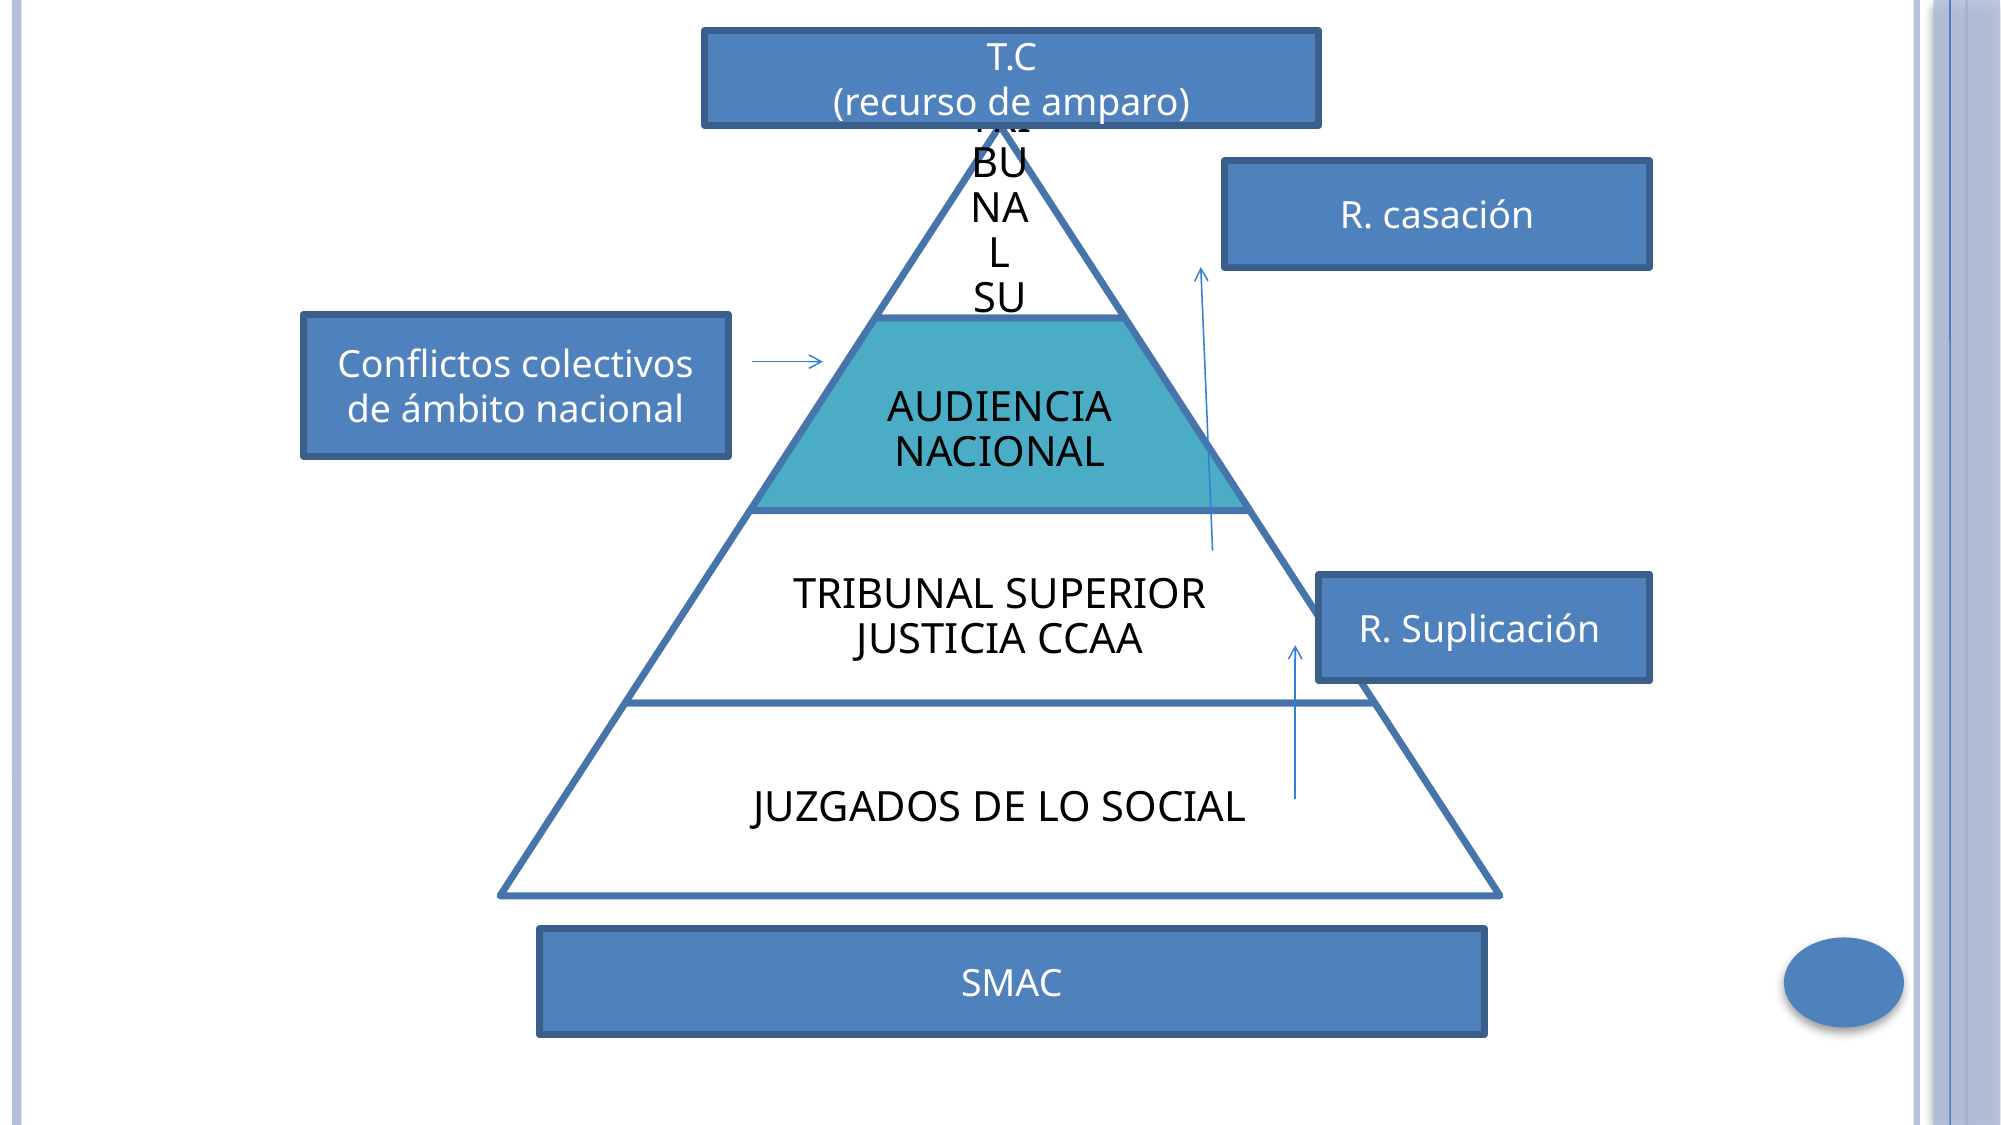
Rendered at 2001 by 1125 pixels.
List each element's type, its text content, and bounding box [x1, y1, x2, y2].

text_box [499, 125, 1501, 897]
text_box Conflictos colectivos de ámbito nacional [300, 311, 492, 460]
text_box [1200, 266, 1213, 551]
text_box SMAC [536, 925, 1488, 1038]
text_box R. casación [1508, 157, 1653, 271]
text_box T.C (recurso de amparo) [701, 27, 1322, 124]
text_box R. Suplicación [1508, 571, 1653, 684]
